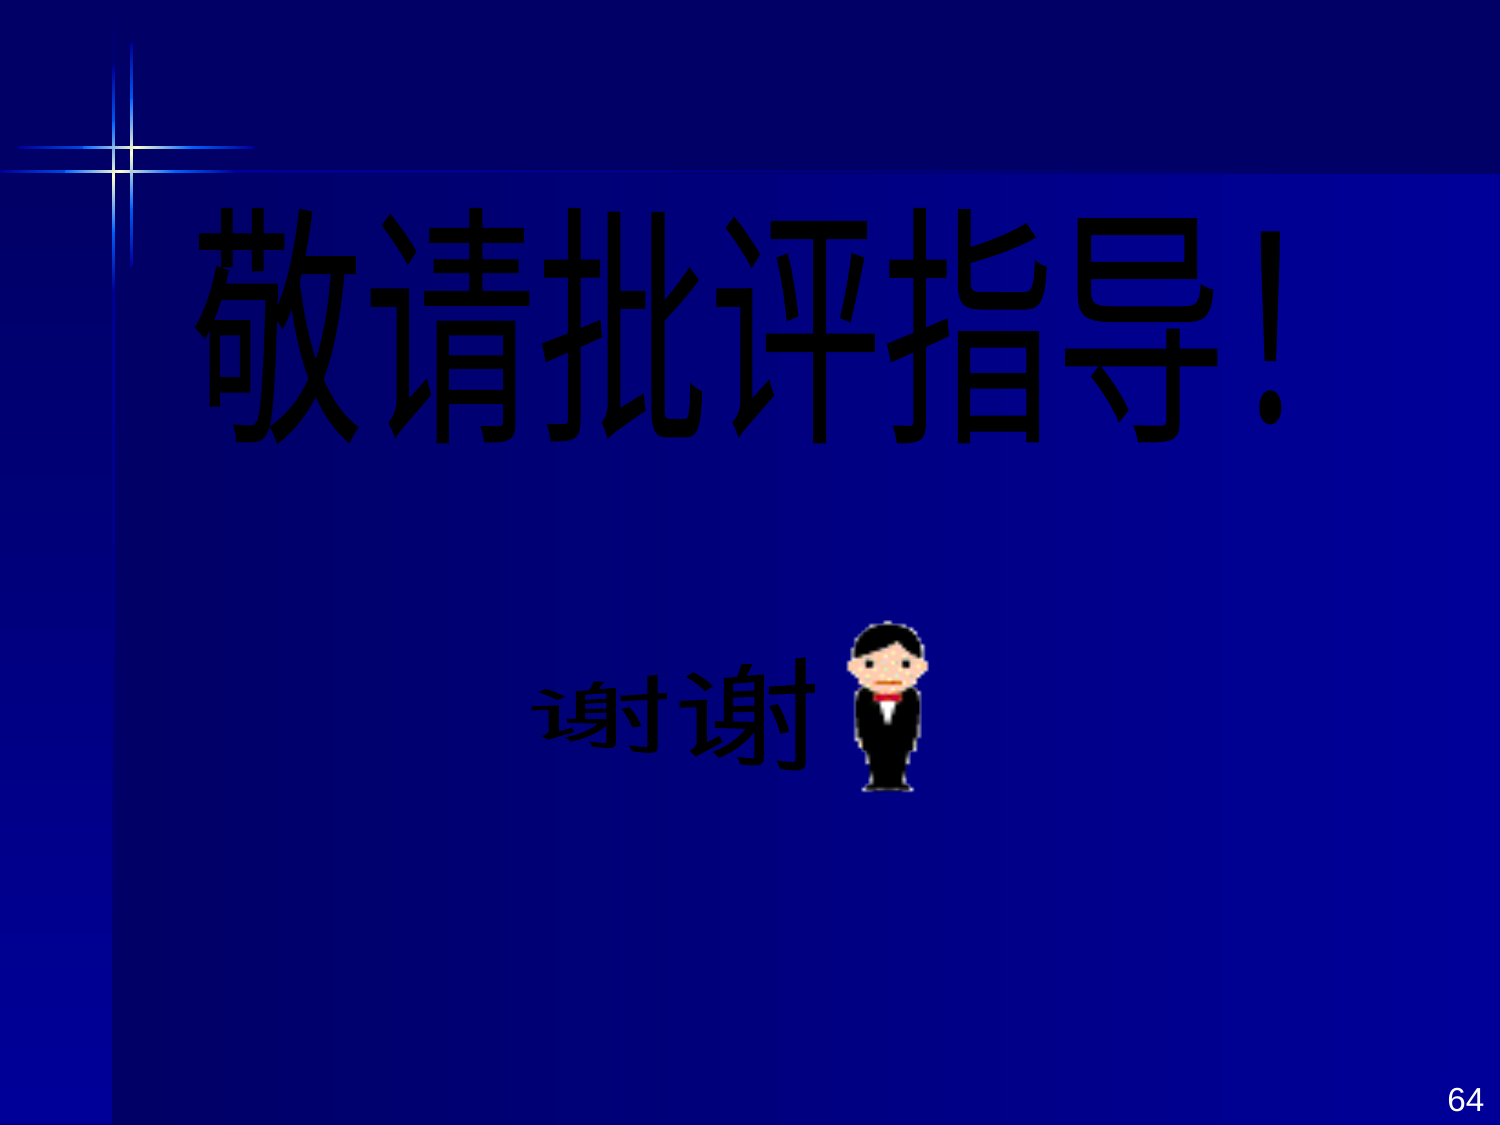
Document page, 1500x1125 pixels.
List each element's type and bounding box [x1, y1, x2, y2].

picture [838, 619, 940, 799]
